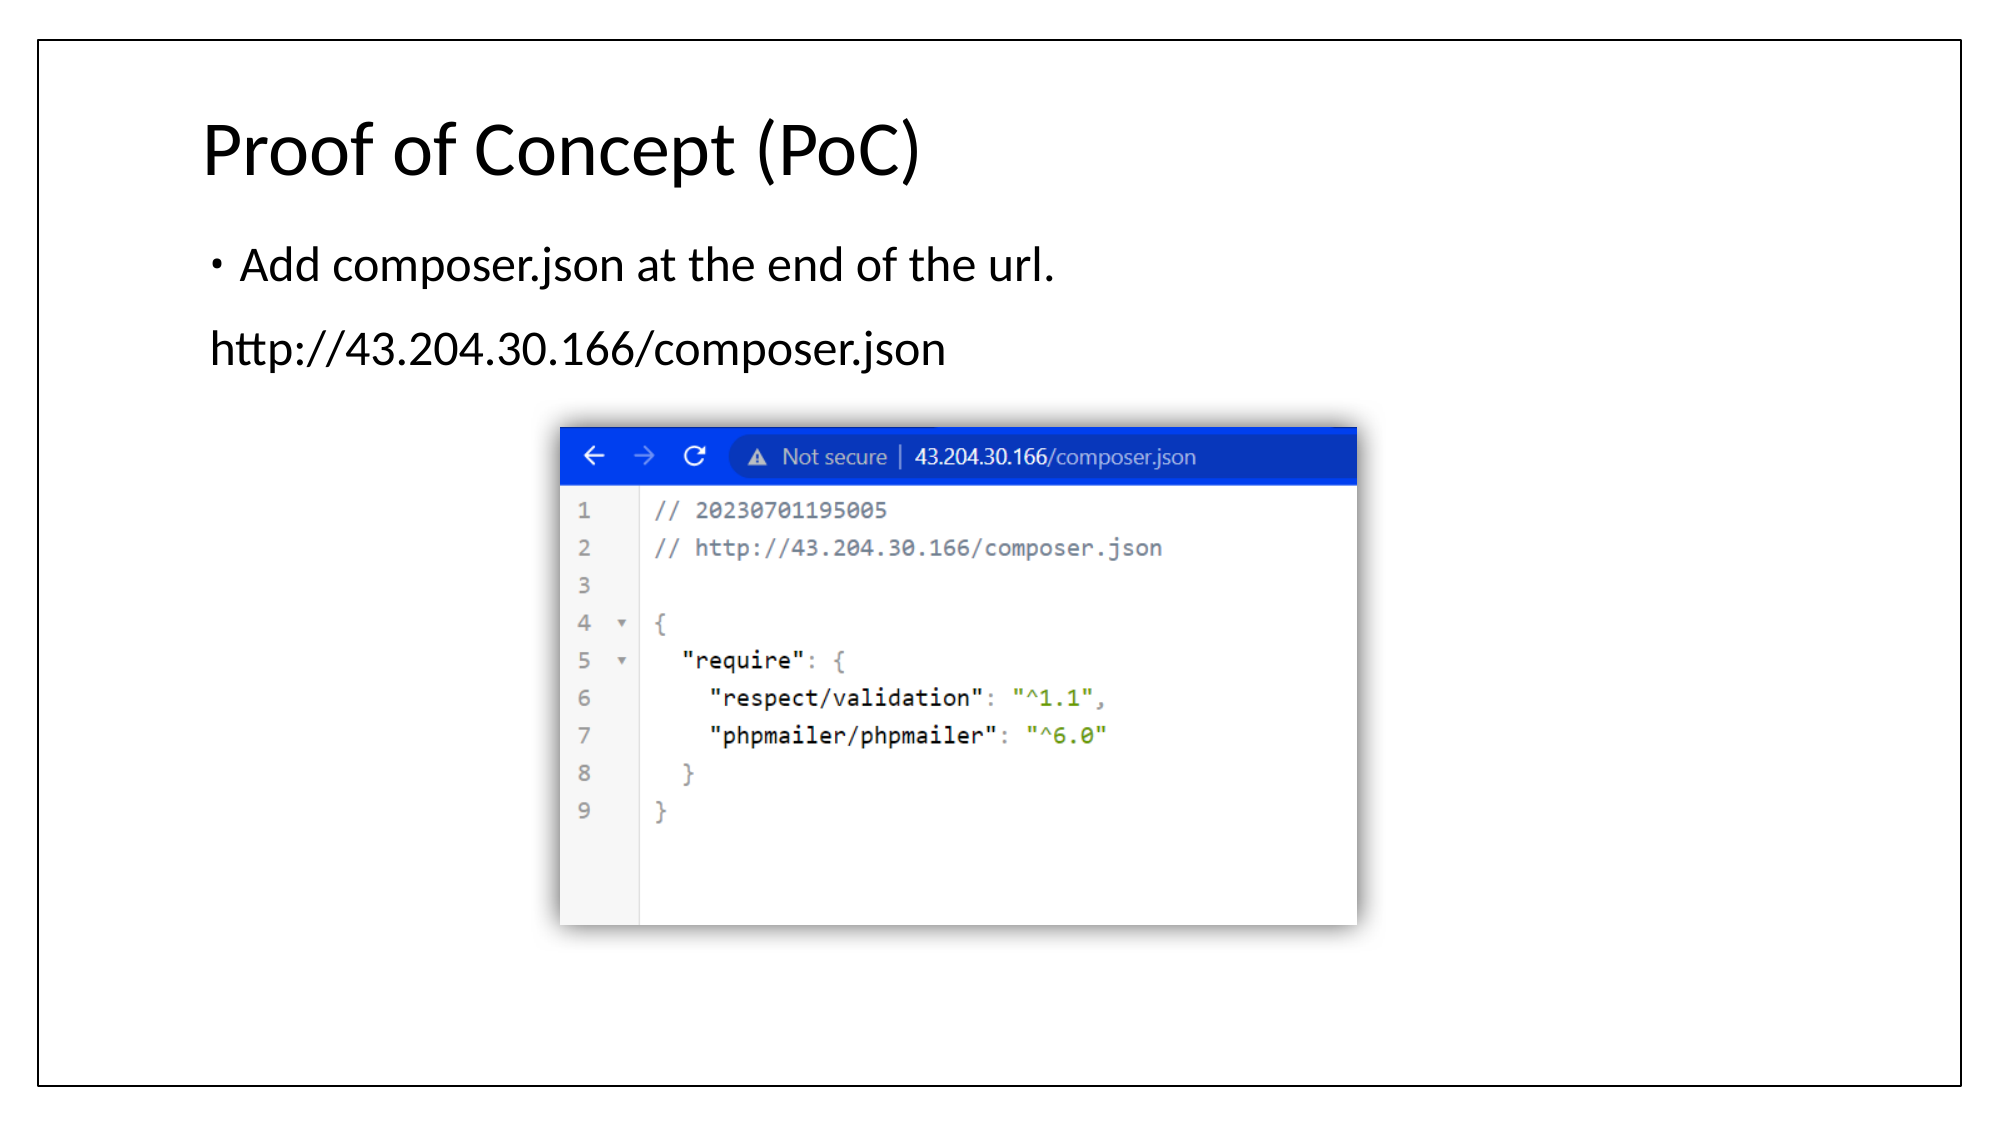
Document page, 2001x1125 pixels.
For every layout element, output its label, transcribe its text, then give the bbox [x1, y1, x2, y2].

list Add composer.json at the end of the url. http://43.204.30.166/composer.json [187, 231, 1807, 894]
picture [560, 427, 1358, 926]
title Proof of Concept (PoC) [187, 99, 1808, 200]
